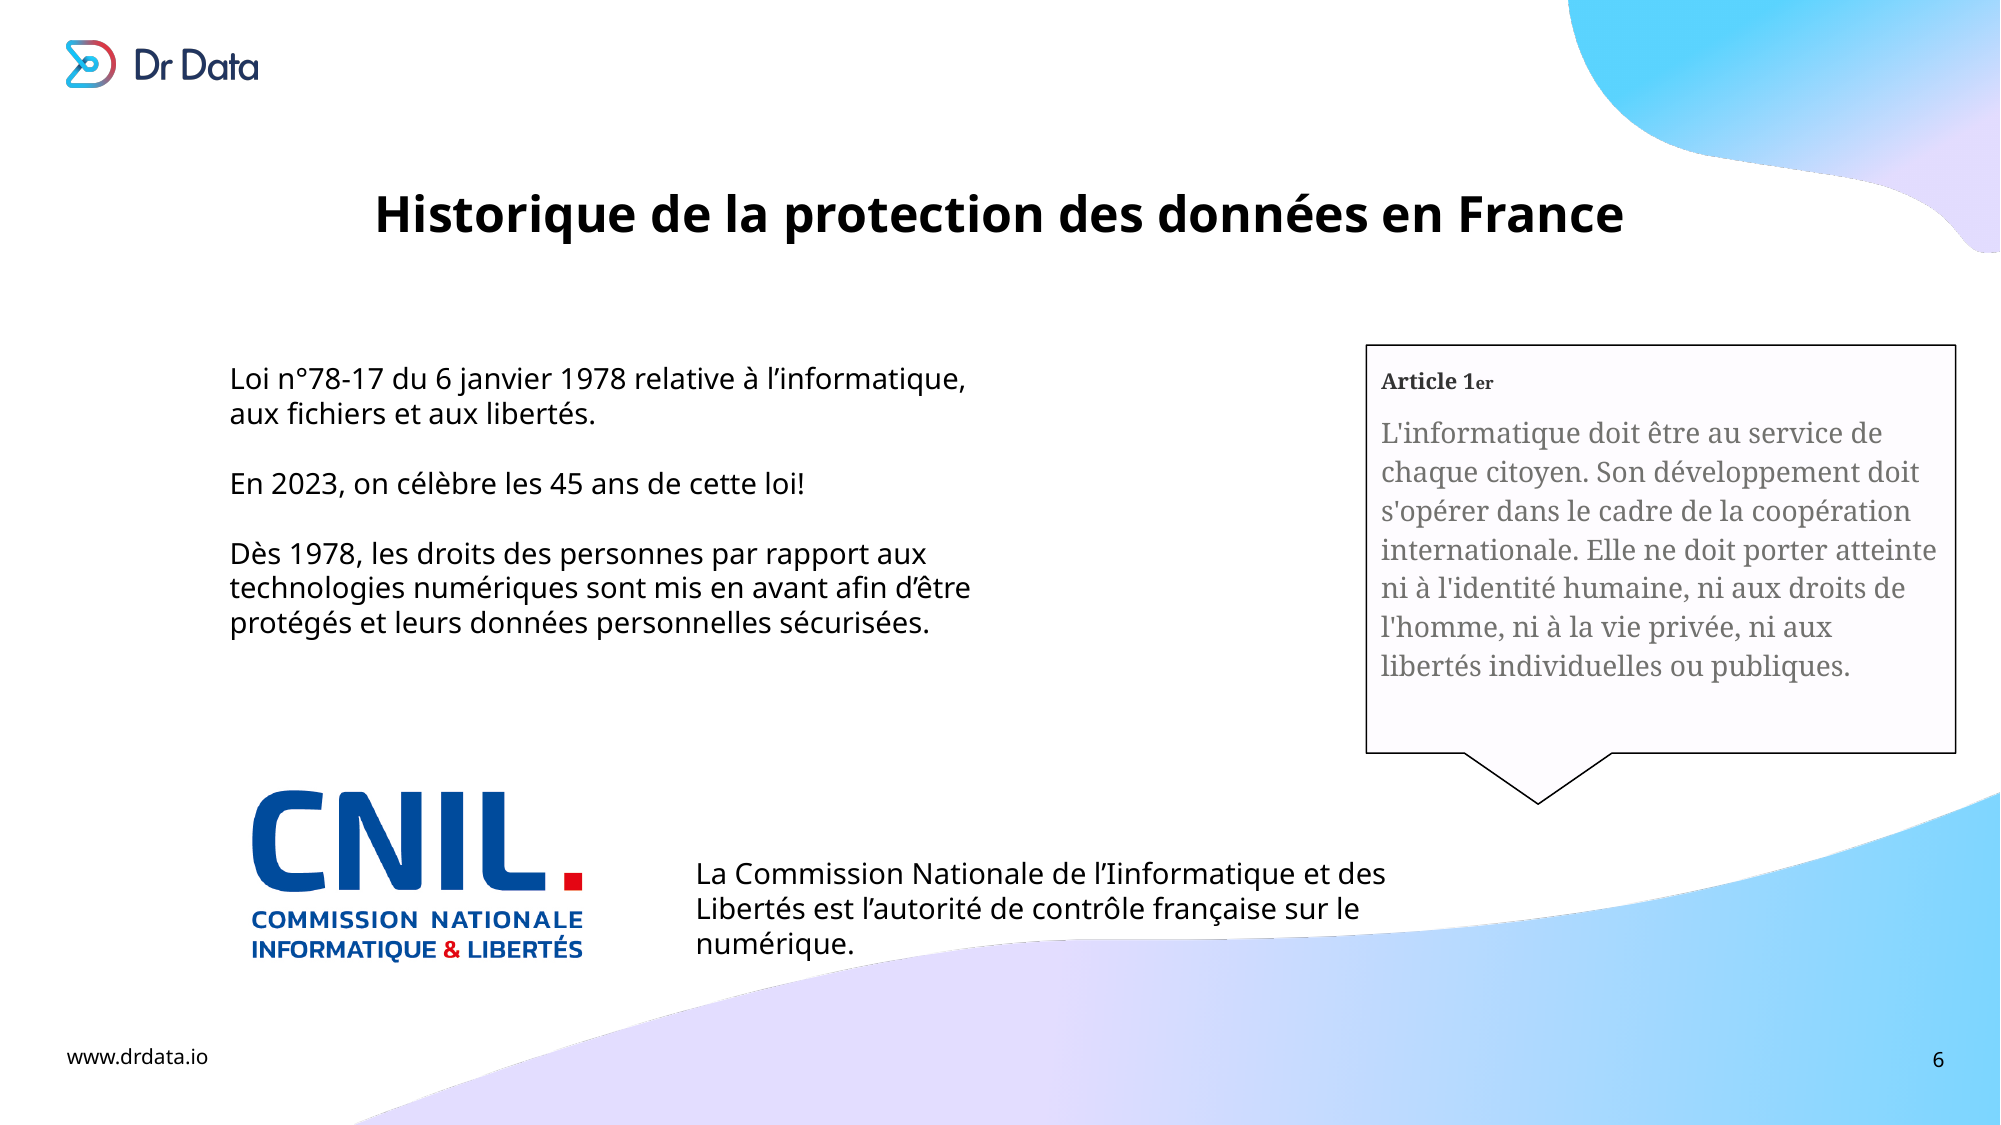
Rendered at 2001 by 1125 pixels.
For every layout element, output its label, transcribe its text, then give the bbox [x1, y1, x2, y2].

picture [0, 0, 2000, 1125]
text_box Loi n°78-17 du 6 janvier 1978 relative à l’informatique, aux fichiers et aux libertés. En 2023, on célèbre les 45 ans de cette loi! Dès 1978, les droits des personnes par rapport aux technologies numériques sont mis en avant afin d’être protégés et leurs données personnelles sécurisées. [214, 345, 1018, 655]
text_box Article 1er L'informatique doit être au service de chaque citoyen. Son développement doit s'opérer dans le cadre de la coopération internationale. Elle ne doit porter atteinte ni à l'identité humaine, ni aux droits de l'homme, ni à la vie privée, ni aux libertés individuelles ou publiques. [1366, 345, 1956, 805]
title Historique de la protection des données en France [282, 162, 1717, 268]
text_box La Commission Nationale de l’Iinformatique et des Libertés est l’autorité de contrôle française sur le numérique. [680, 840, 1415, 976]
slide_number ‹#› [1896, 1042, 1981, 1080]
